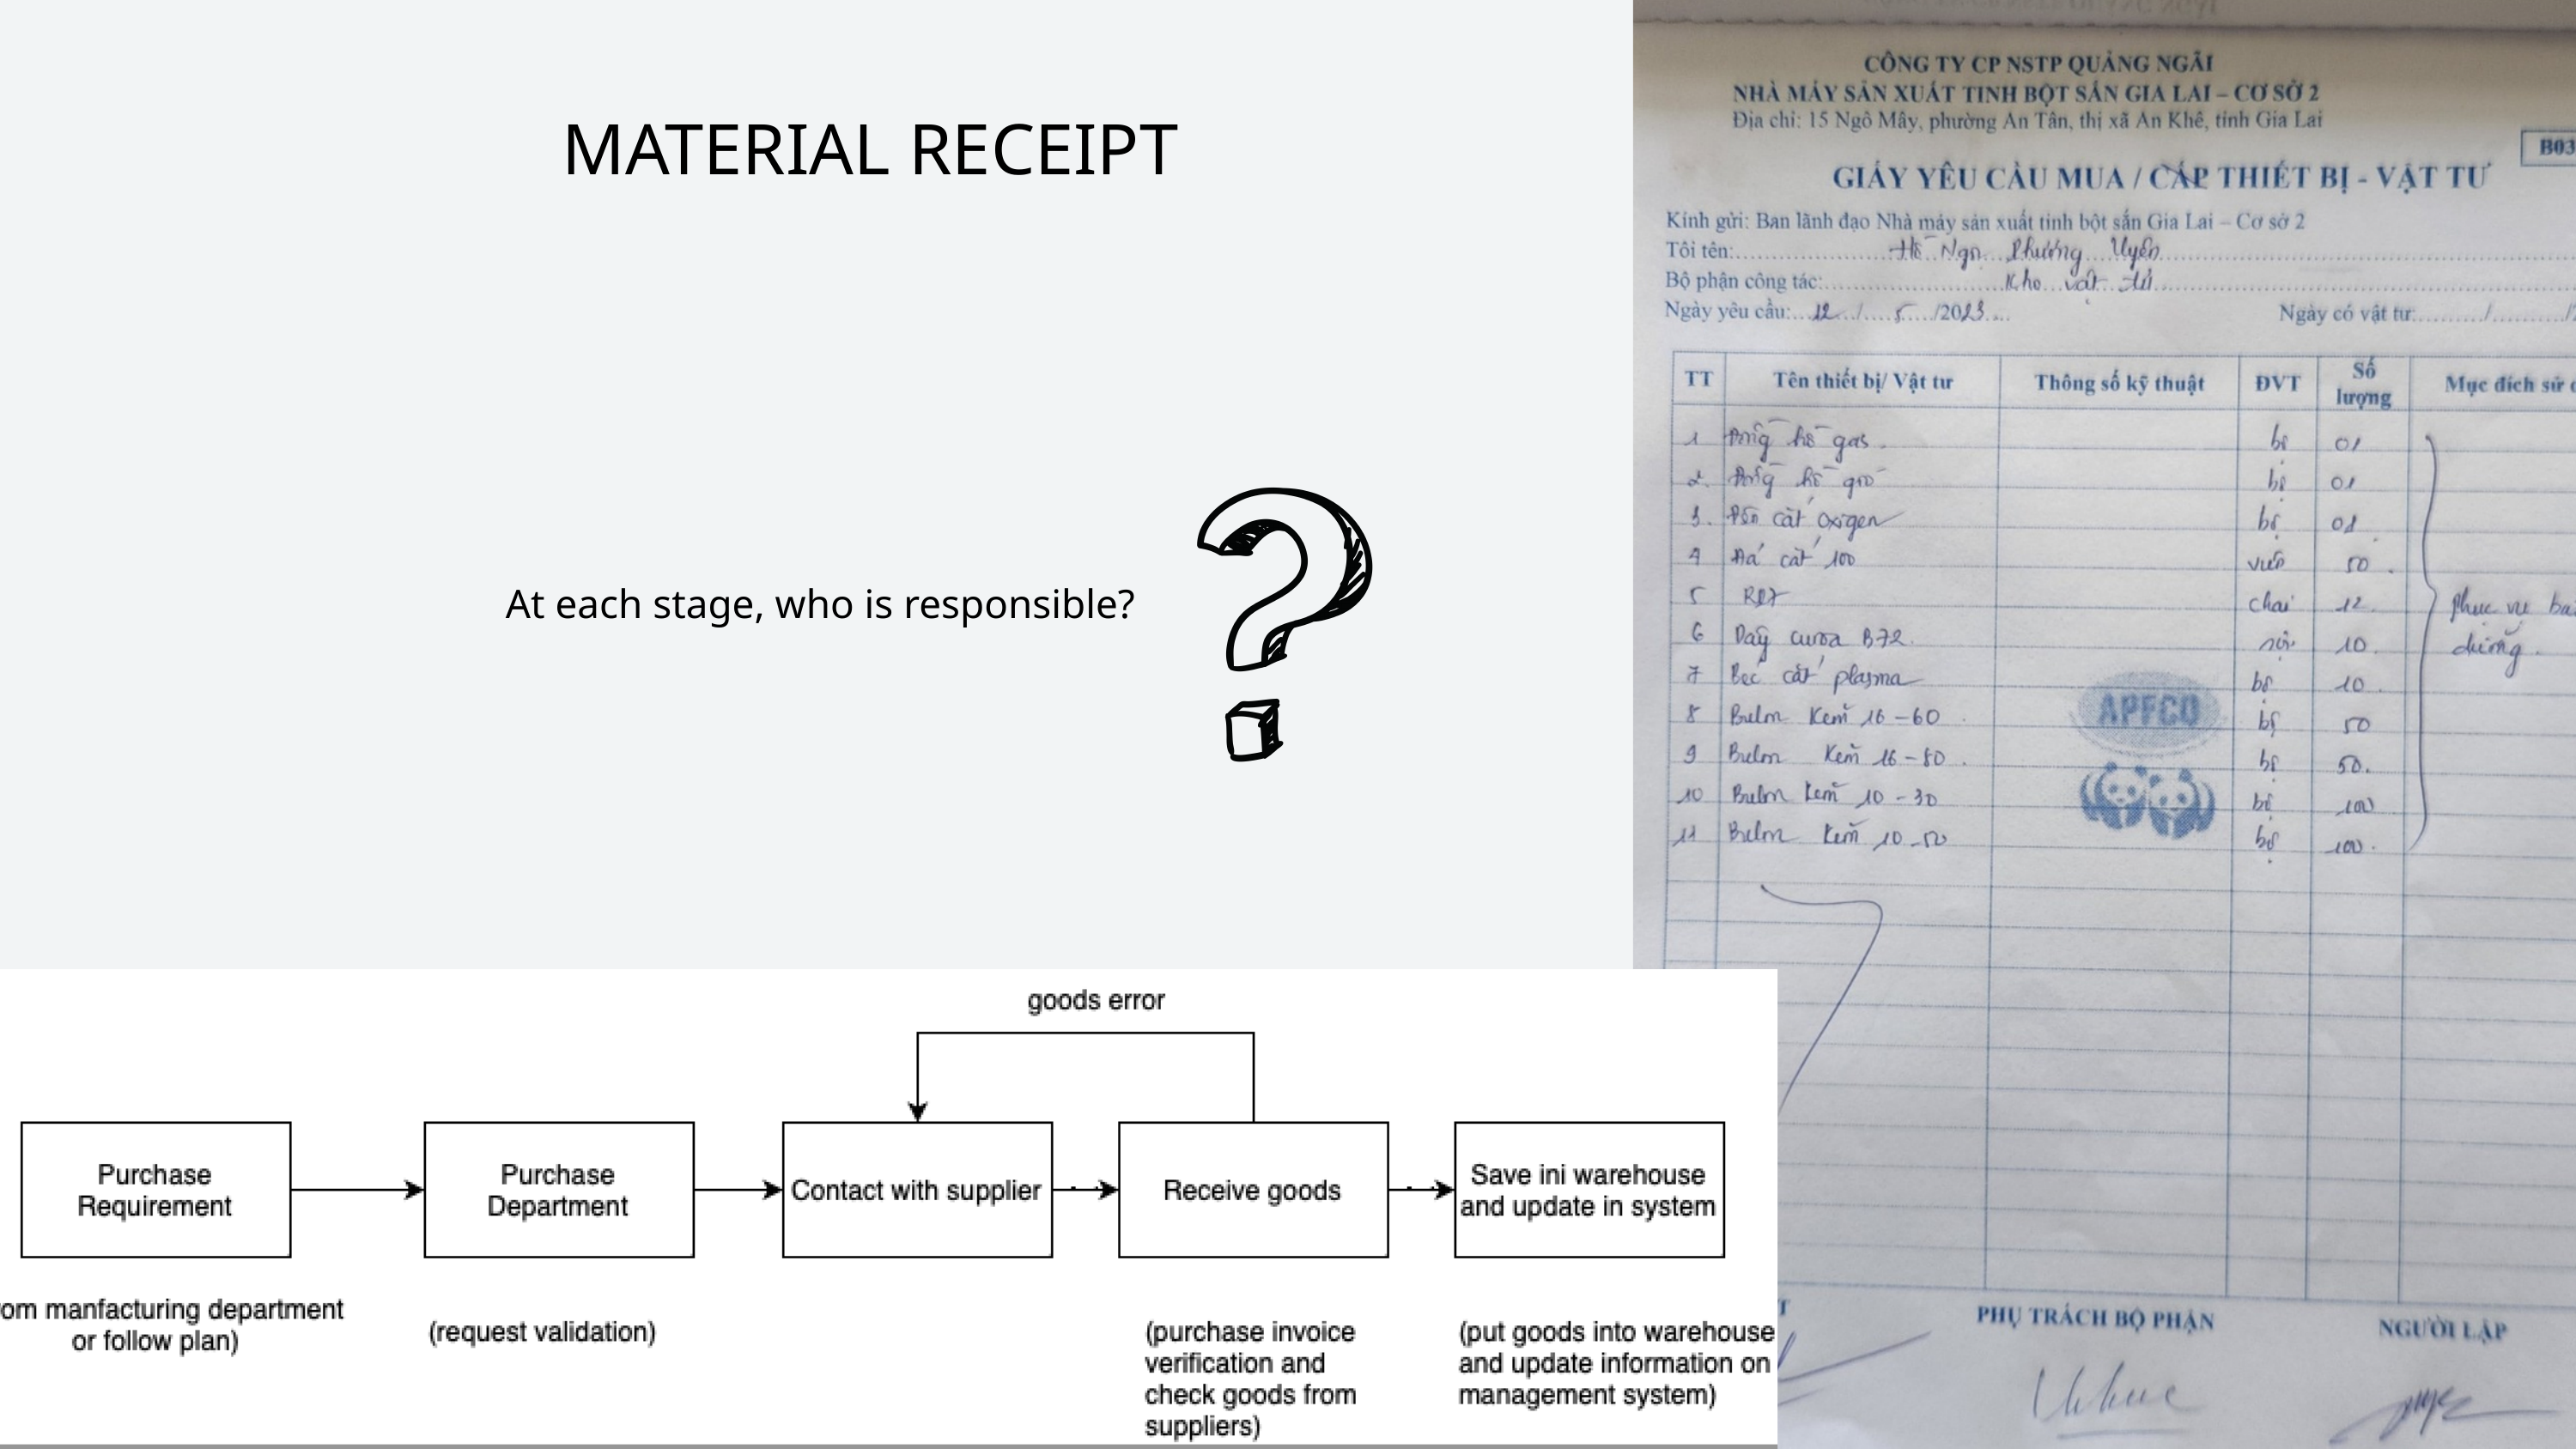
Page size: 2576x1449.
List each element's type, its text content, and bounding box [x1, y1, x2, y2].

text_box MATERIAL RECEIPT [453, 98, 1288, 189]
picture [0, 0, 2576, 1449]
picture [1197, 487, 1376, 762]
text_box At each stage, who is responsible? [490, 574, 1151, 627]
